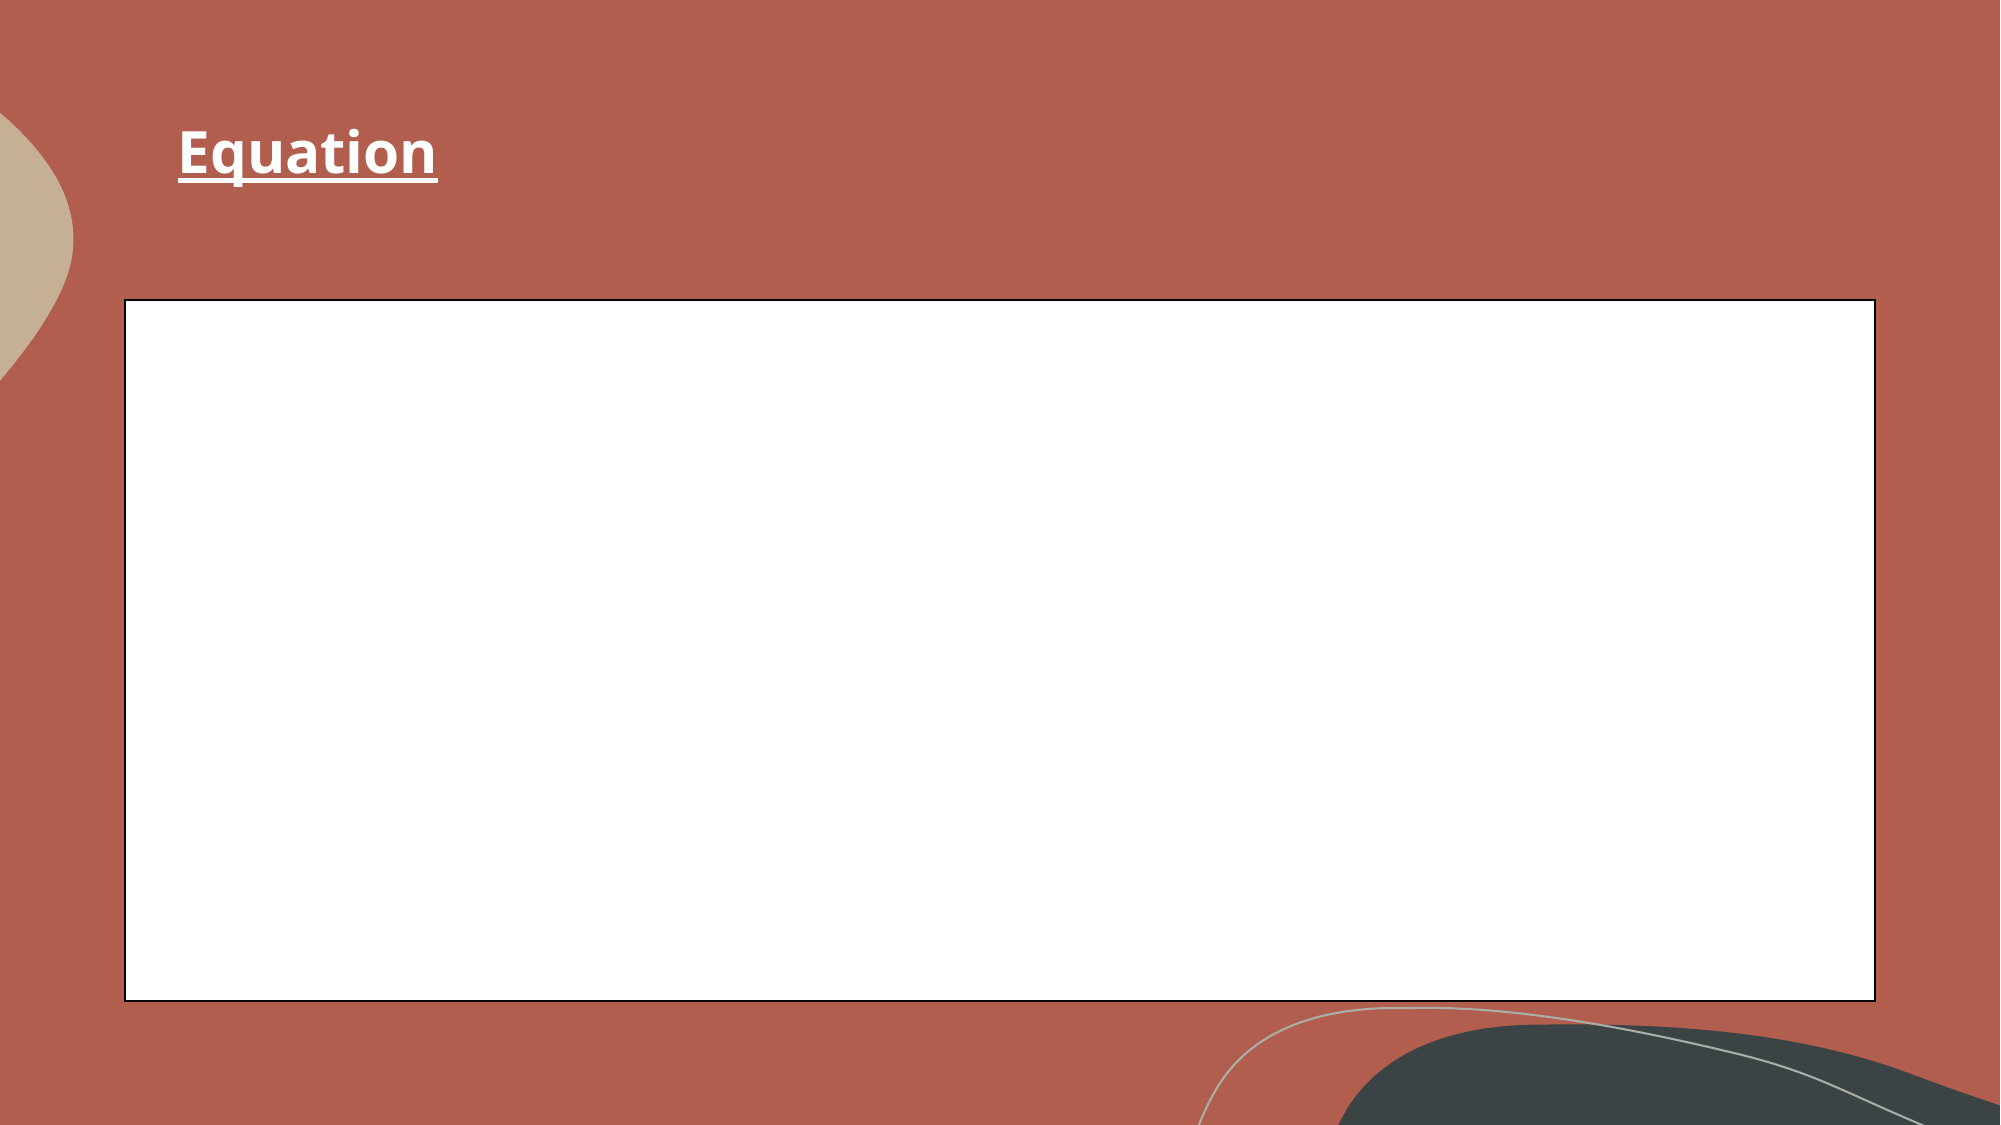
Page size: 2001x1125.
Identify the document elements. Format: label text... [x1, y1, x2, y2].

title Equation [162, 96, 1358, 214]
